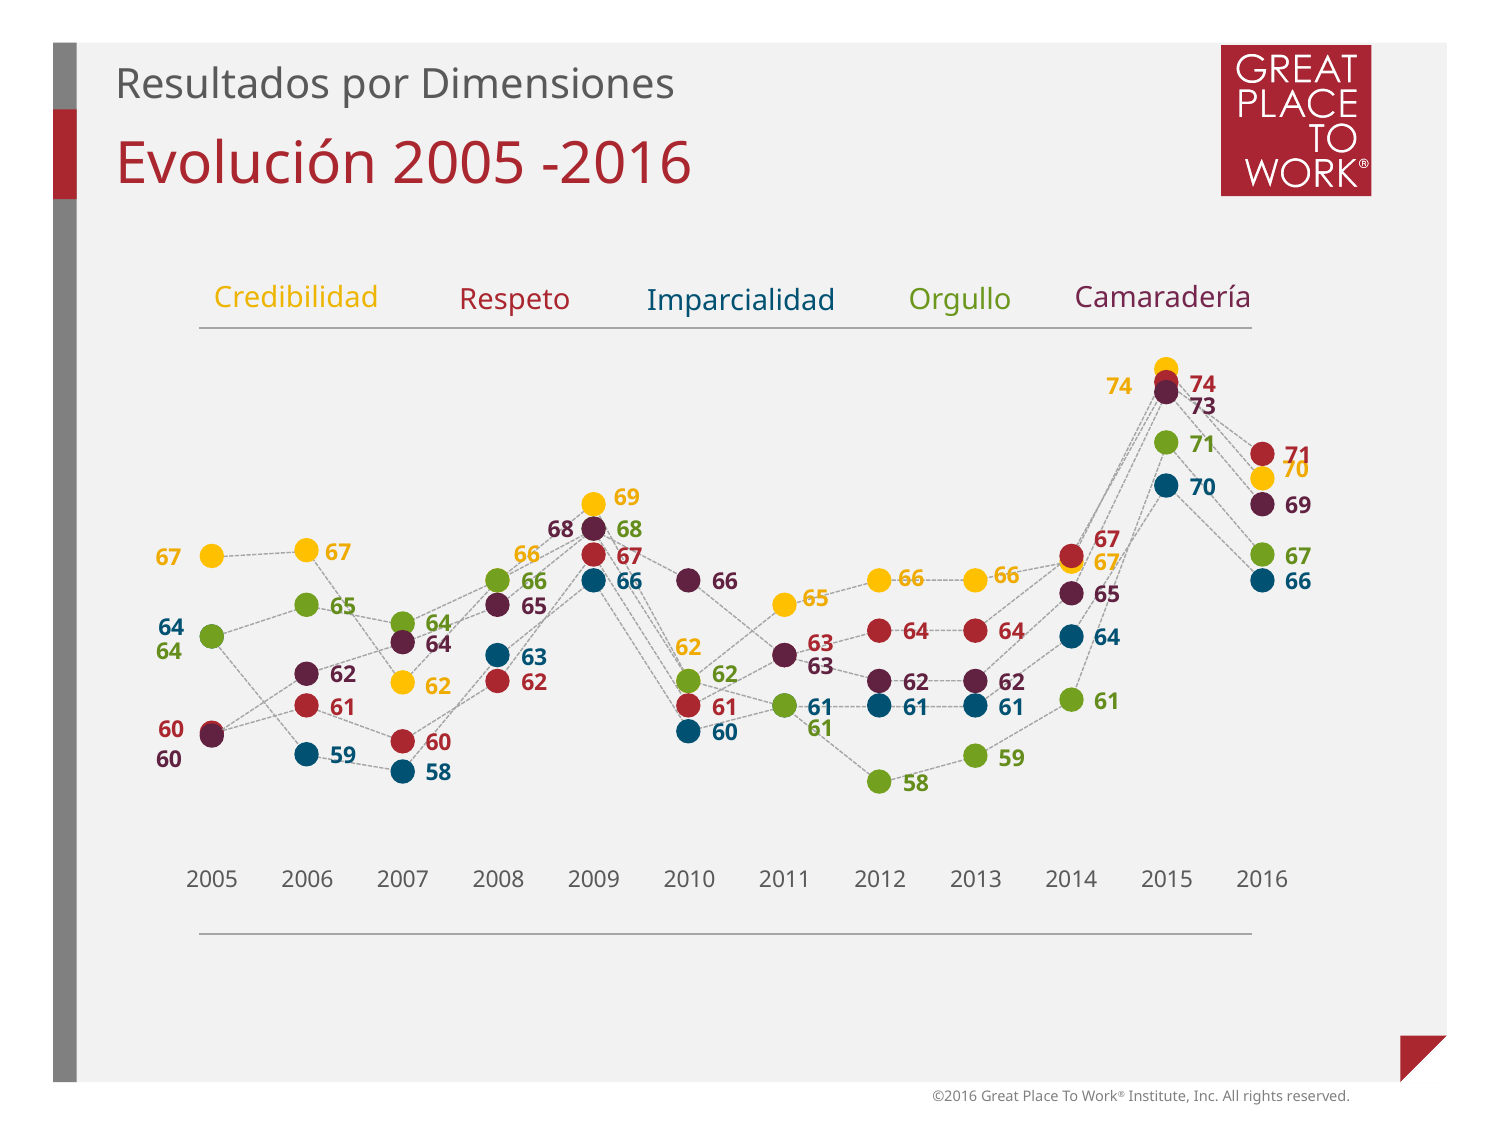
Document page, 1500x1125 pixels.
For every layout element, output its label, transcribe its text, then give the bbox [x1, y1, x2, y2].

text_box Orgullo [856, 271, 1064, 325]
title Evolución 2005 -2016 [100, 115, 1125, 205]
picture [105, 337, 1347, 936]
subtitle Resultados por Dimensiones [100, 48, 1125, 115]
text_box Imparcialidad [630, 284, 853, 312]
text_box Camaradería [1037, 270, 1289, 323]
text_box Respeto [411, 271, 619, 324]
text_box Credibilidad [192, 269, 401, 322]
